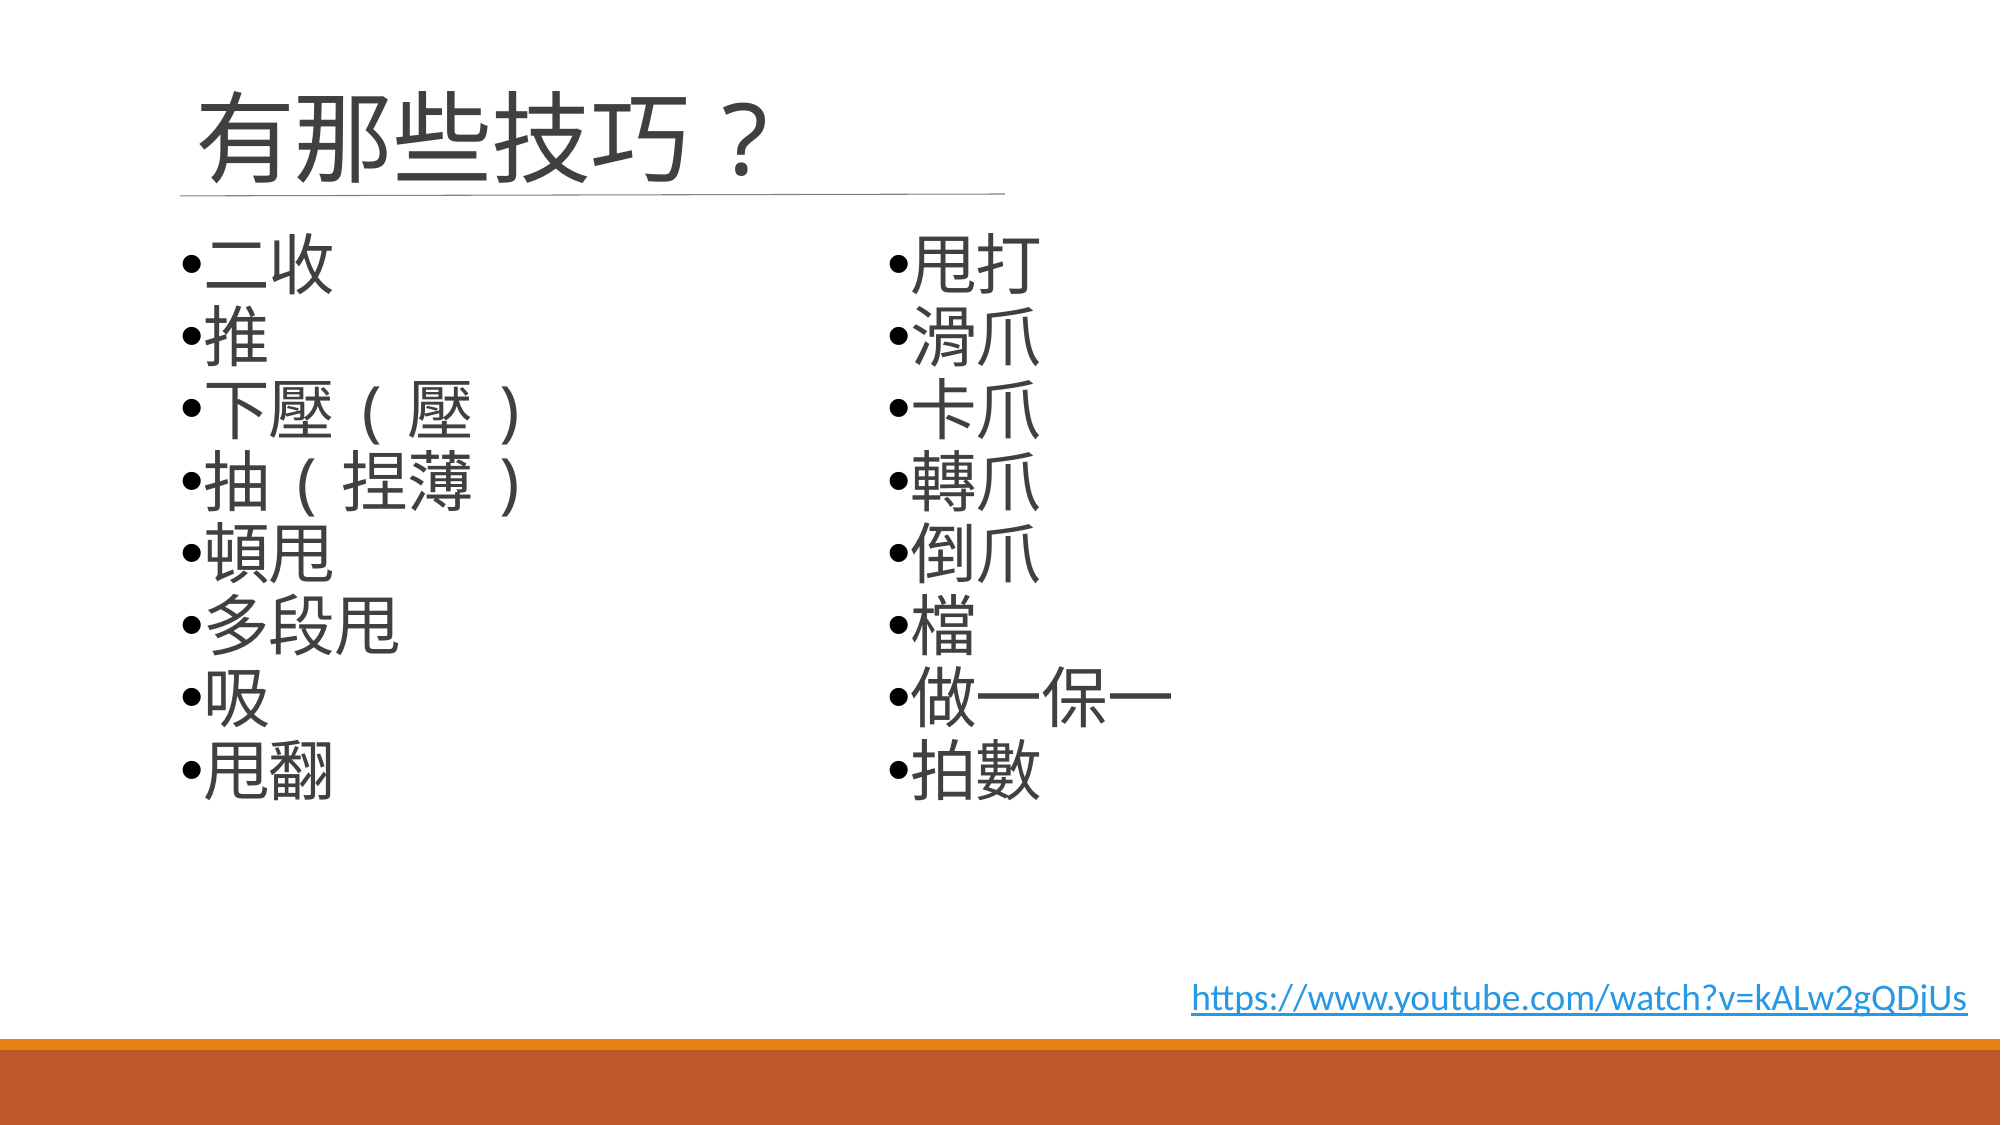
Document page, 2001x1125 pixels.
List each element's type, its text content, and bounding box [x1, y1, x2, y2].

title 有那些技巧? [180, 0, 1830, 204]
list 二收 推 下壓(壓) 抽(捏薄) 頓甩 多段甩 吸 甩翻 [180, 227, 887, 942]
text_box https://www.youtube.com/watch?v=kALw2gQDjUs [1176, 965, 2000, 1026]
text_box 甩打 滑爪 卡爪 轉爪 倒爪 檔 做一保一 拍數 [887, 227, 2000, 942]
